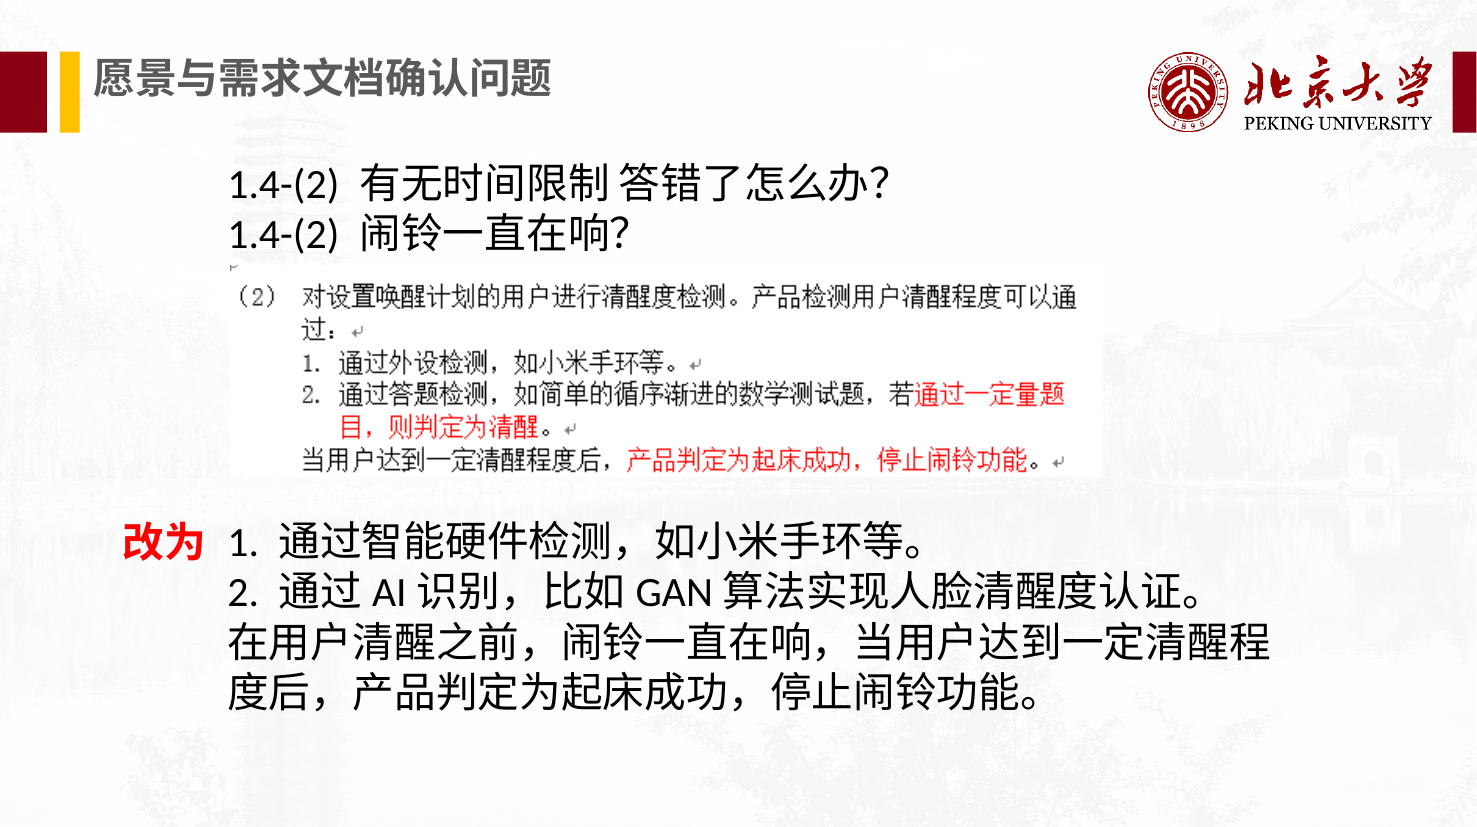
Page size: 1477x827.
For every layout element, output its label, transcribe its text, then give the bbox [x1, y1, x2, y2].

text_box 改为 [107, 507, 231, 573]
text_box 1. 通过智能硬件检测，如小米手环等。 2. 通过AI识别，比如GAN算法实现人脸清醒度认证。 在用户清醒之前，闹铃一直在响，当用户达到一定清醒程度后，产品判定为起床成功，停止闹铃功能。 [212, 507, 1288, 723]
text_box [58, 50, 82, 135]
text_box 愿景与需求文档确认问题 [93, 52, 585, 103]
text_box [1450, 50, 1477, 135]
picture [0, 0, 1477, 827]
text_box 1.4-(2) 有无时间限制 答错了怎么办？ 1.4-(2) 闹铃一直在响？ [212, 149, 1288, 264]
text_box [0, 50, 49, 135]
